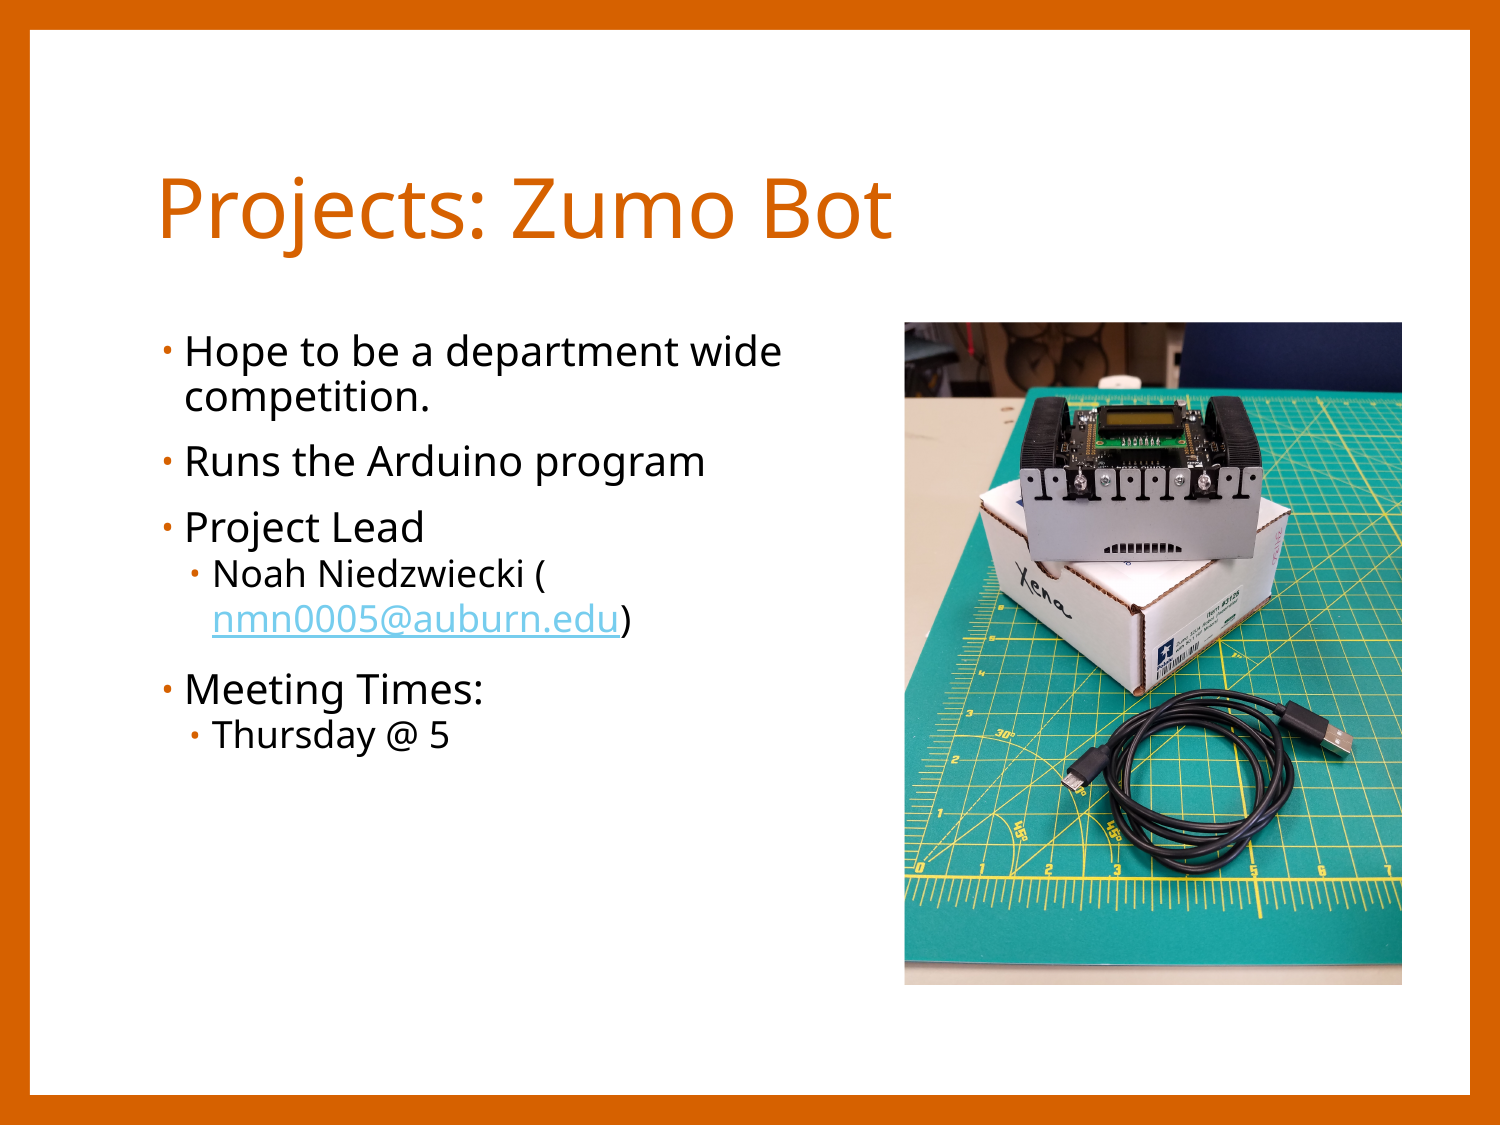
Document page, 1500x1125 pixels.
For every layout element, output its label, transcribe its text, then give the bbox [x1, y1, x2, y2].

picture [905, 903, 1402, 984]
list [821, 404, 1485, 903]
text_box Hope to be a department wide competition. Runs the Arduino program Project Lead Noah Niedzwiecki (nmn0005@auburn.edu) Meeting Times: Thursday @ 5 [140, 322, 905, 985]
picture [905, 323, 1402, 404]
title Projects: Zumo Bot [140, 99, 1356, 322]
